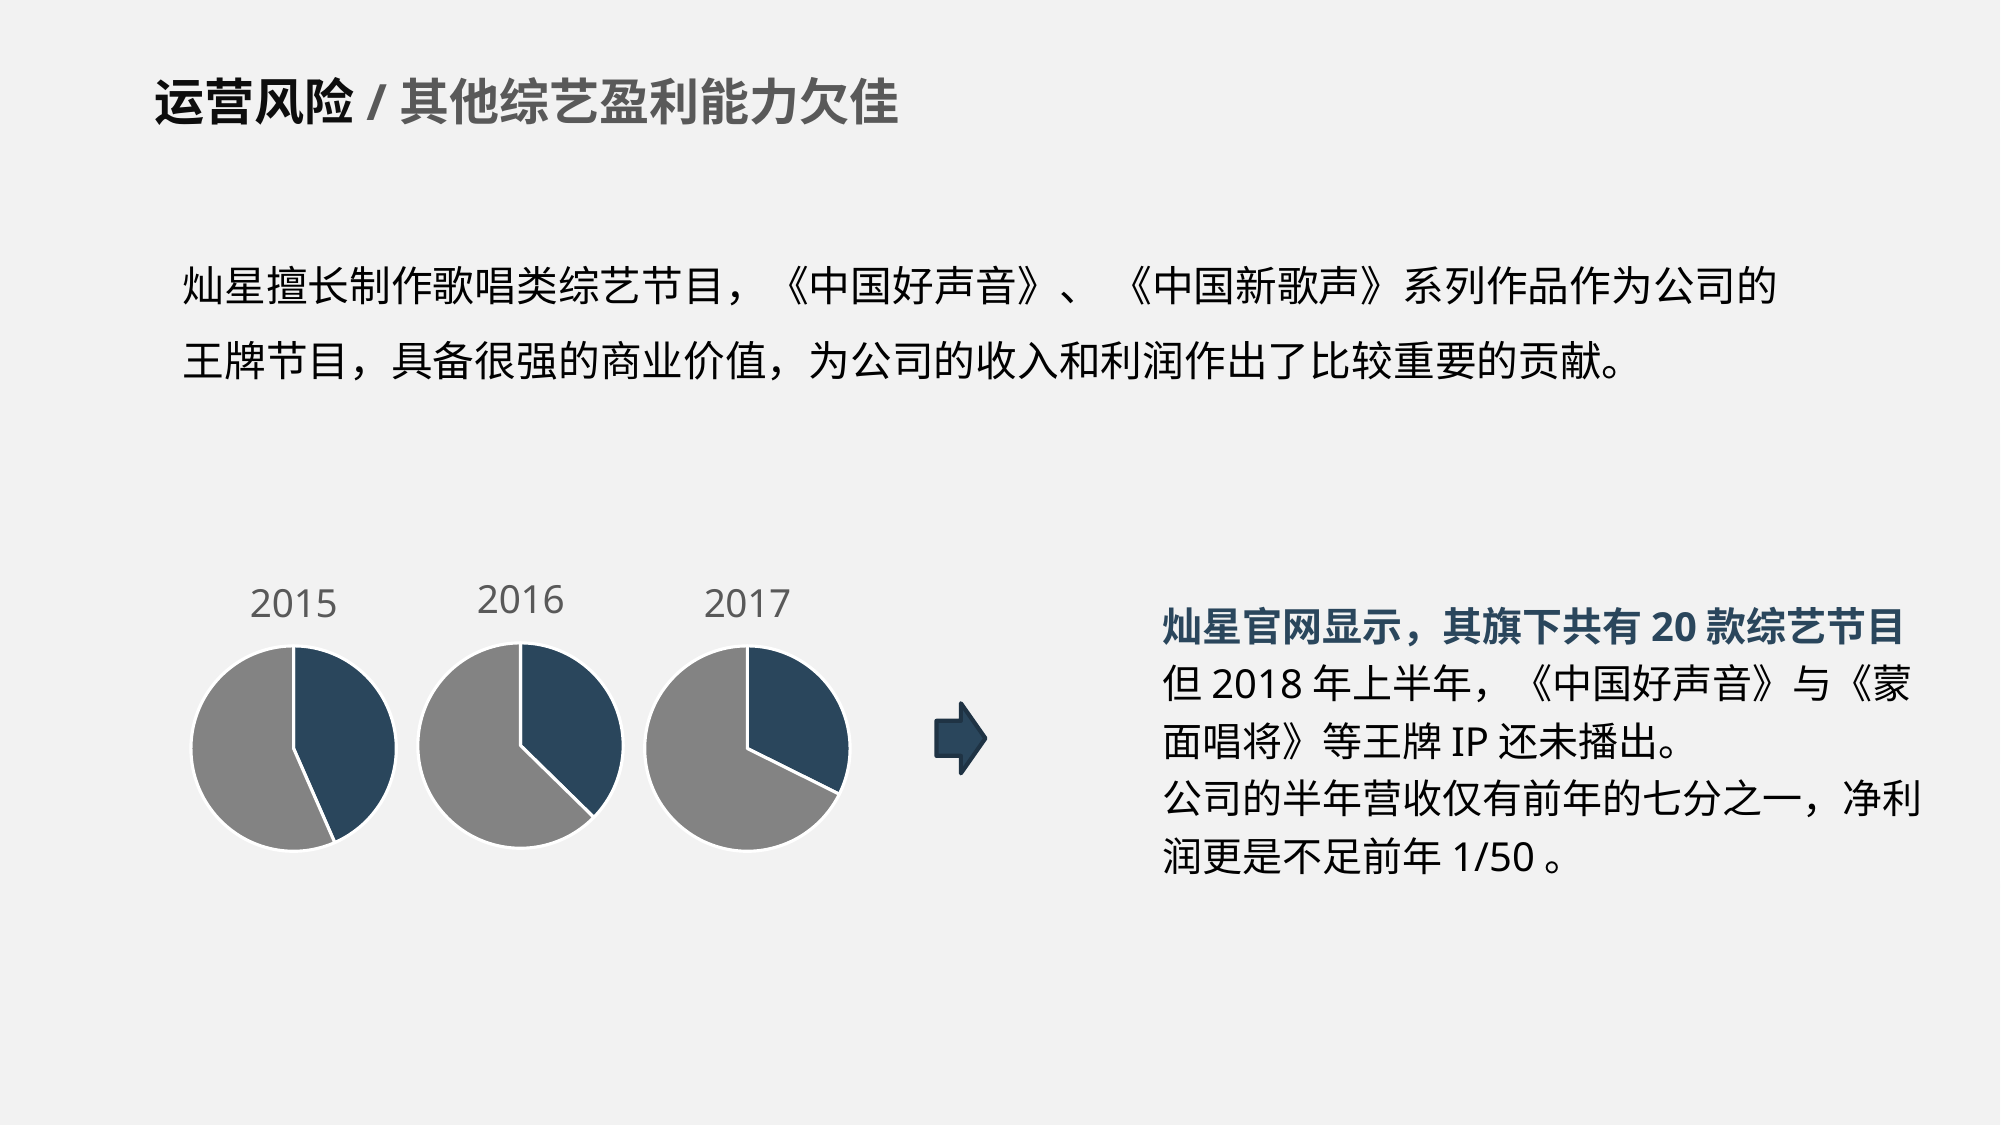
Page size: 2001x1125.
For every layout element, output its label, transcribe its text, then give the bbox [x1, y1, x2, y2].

text_box 运营风险/其他综艺盈利能力欠佳 [154, 59, 908, 143]
text_box 灿星官网显示，其旗下共有20款综艺节目 但2018年上半年，《中国好声音》与《蒙面唱将》等王牌IP还未播出。 公司的半年营收仅有前年的七分之一，净利润更是不足前年1/50。 [1147, 584, 1944, 893]
text_box [934, 701, 988, 776]
chart [133, 545, 908, 858]
text_box 灿星擅长制作歌唱类综艺节目，《中国好声音》、 《中国新歌声》系列作品作为公司的王牌节目，具备很强的商业价值，为公司的收入和利润作出了比较重要的贡献。 [167, 226, 1833, 403]
